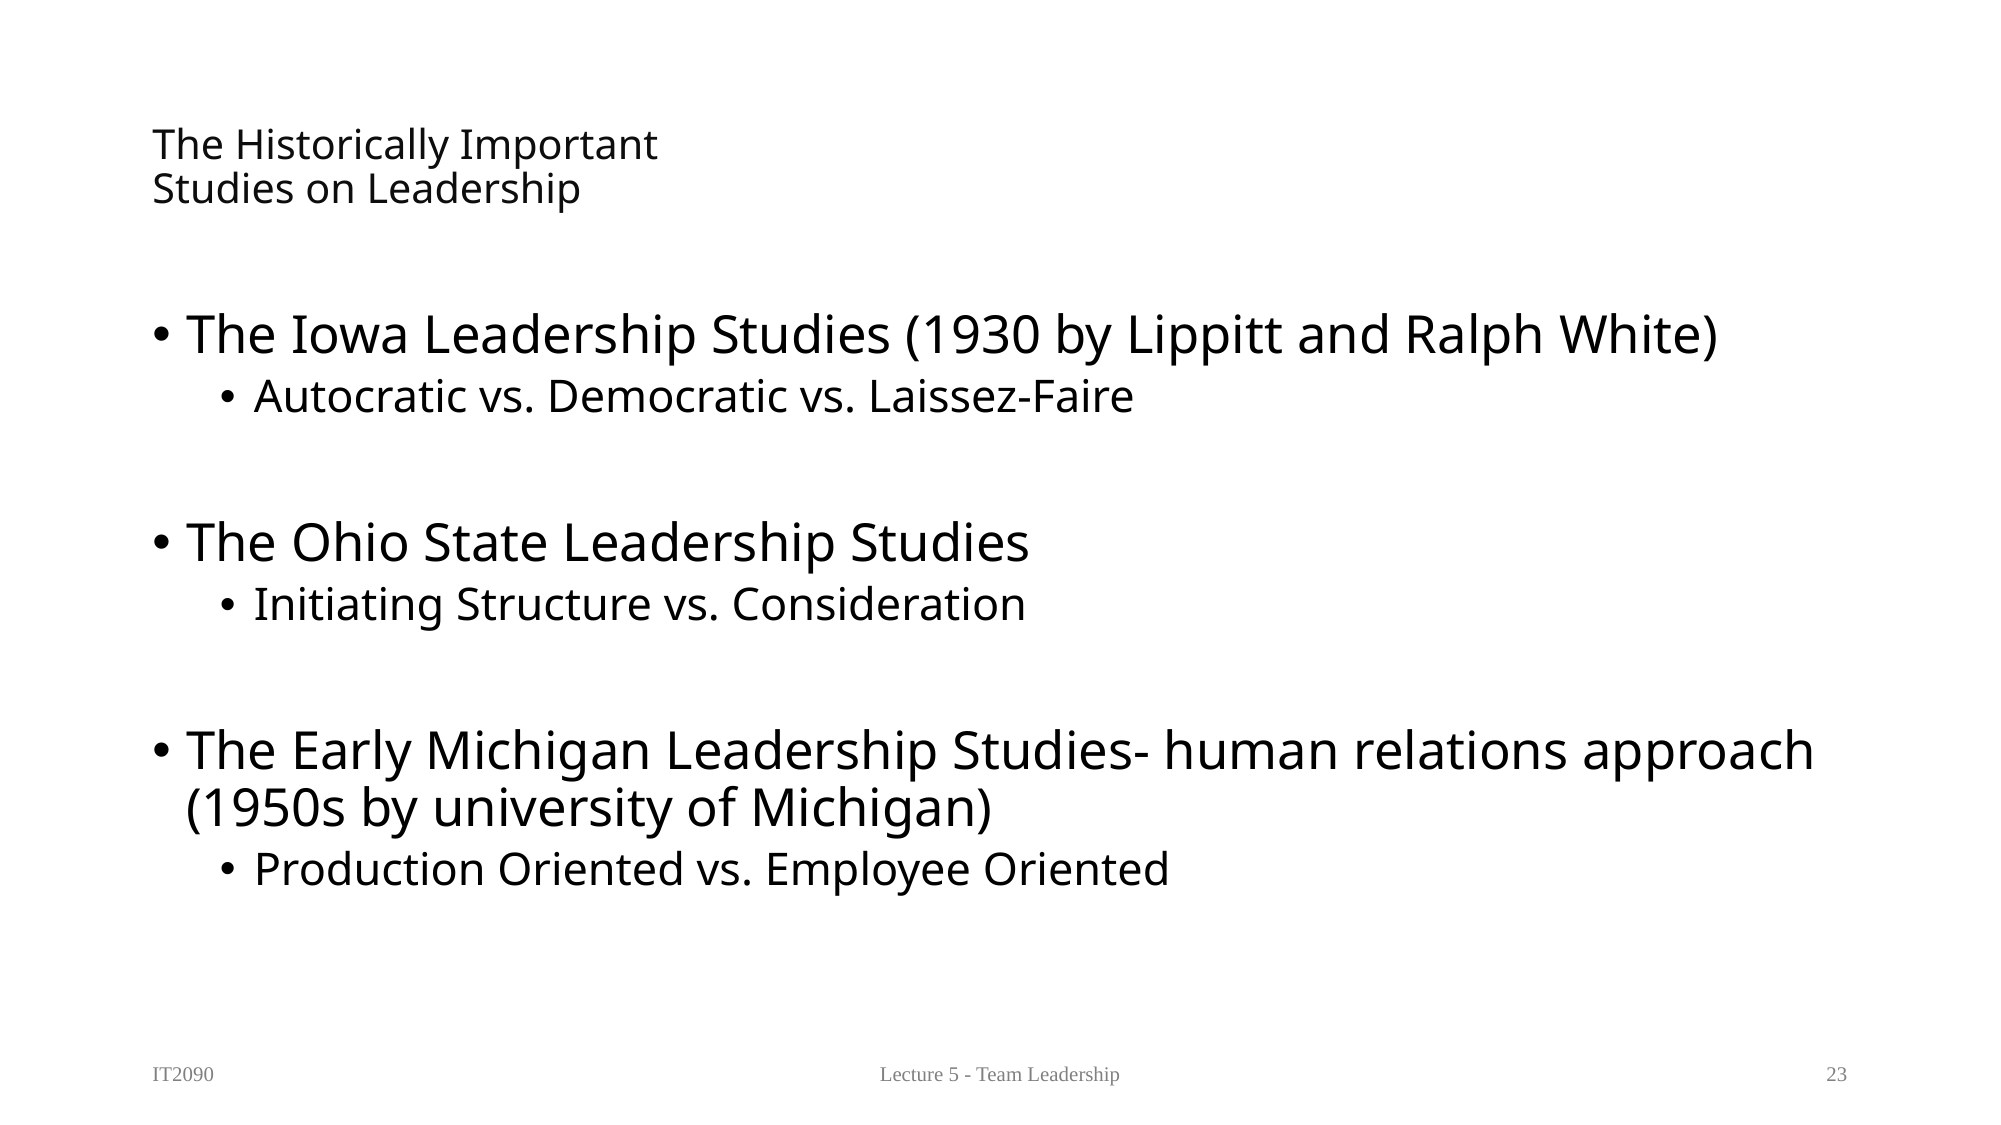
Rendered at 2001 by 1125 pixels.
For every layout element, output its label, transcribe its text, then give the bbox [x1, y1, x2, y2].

list The Iowa Leadership Studies (1930 by Lippitt and Ralph White) Autocratic vs. Democratic vs. Laissez-Faire The Ohio State Leadership Studies Initiating Structure vs. Consideration The Early Michigan Leadership Studies- human relations approach (1950s by university of Michigan) Production Oriented vs. Employee Oriented [137, 300, 1863, 904]
slide_number IT2090 [137, 1042, 588, 1103]
title The Historically Important Studies on Leadership [137, 115, 1863, 221]
slide_number 23 [1412, 1042, 1863, 1103]
footer Lecture 5 - Team Leadership [662, 1042, 1338, 1103]
